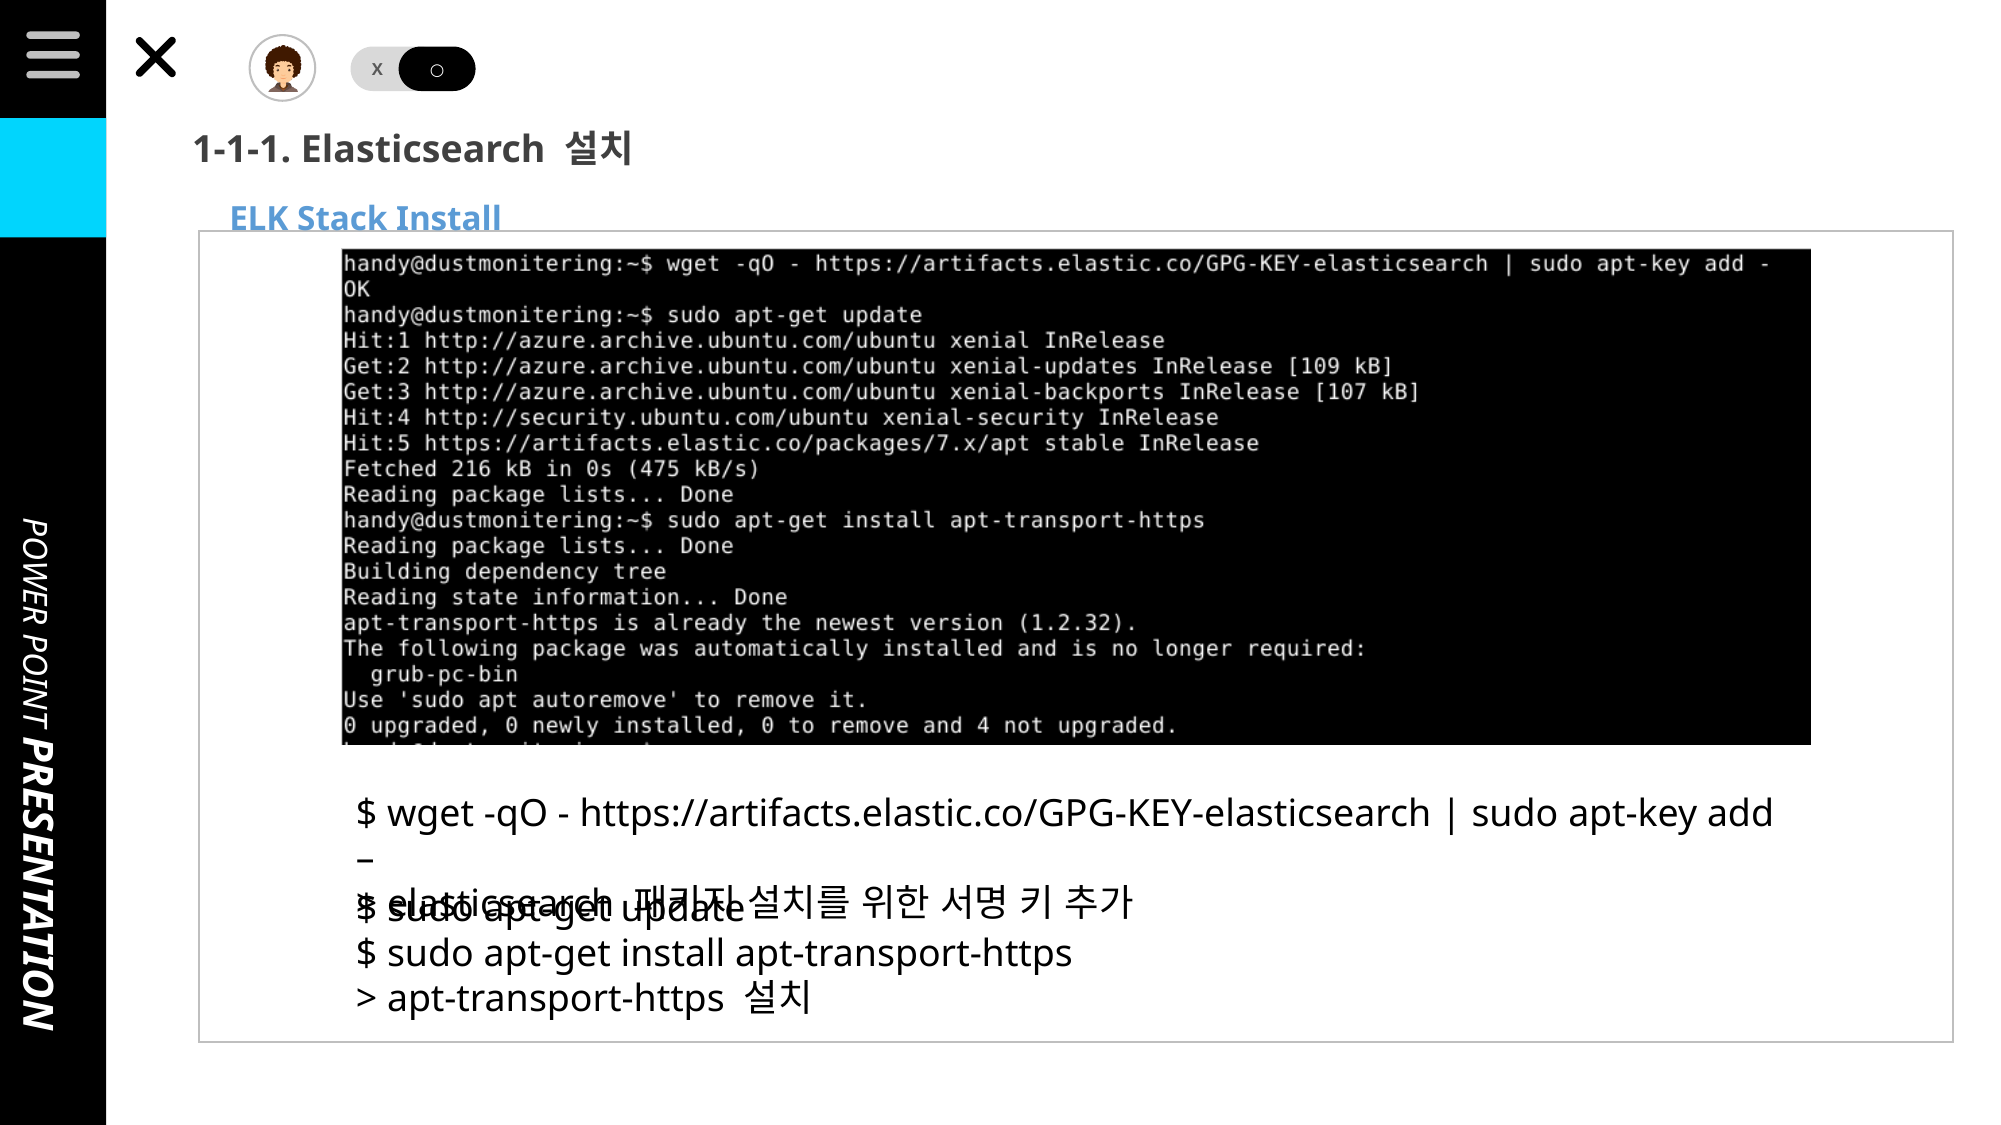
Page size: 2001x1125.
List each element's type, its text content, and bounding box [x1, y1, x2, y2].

text_box [25, 30, 81, 40]
text_box POWER POINT PRESENTATION [7, 436, 98, 1112]
text_box [25, 69, 81, 80]
text_box [0, 238, 107, 1125]
text_box X [349, 45, 420, 93]
picture [341, 248, 1811, 745]
text_box ○ [397, 45, 477, 93]
text_box [25, 50, 81, 60]
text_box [177, 118, 1954, 1043]
text_box [0, 117, 107, 238]
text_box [249, 35, 316, 101]
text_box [129, 30, 183, 84]
text_box [0, 0, 107, 117]
